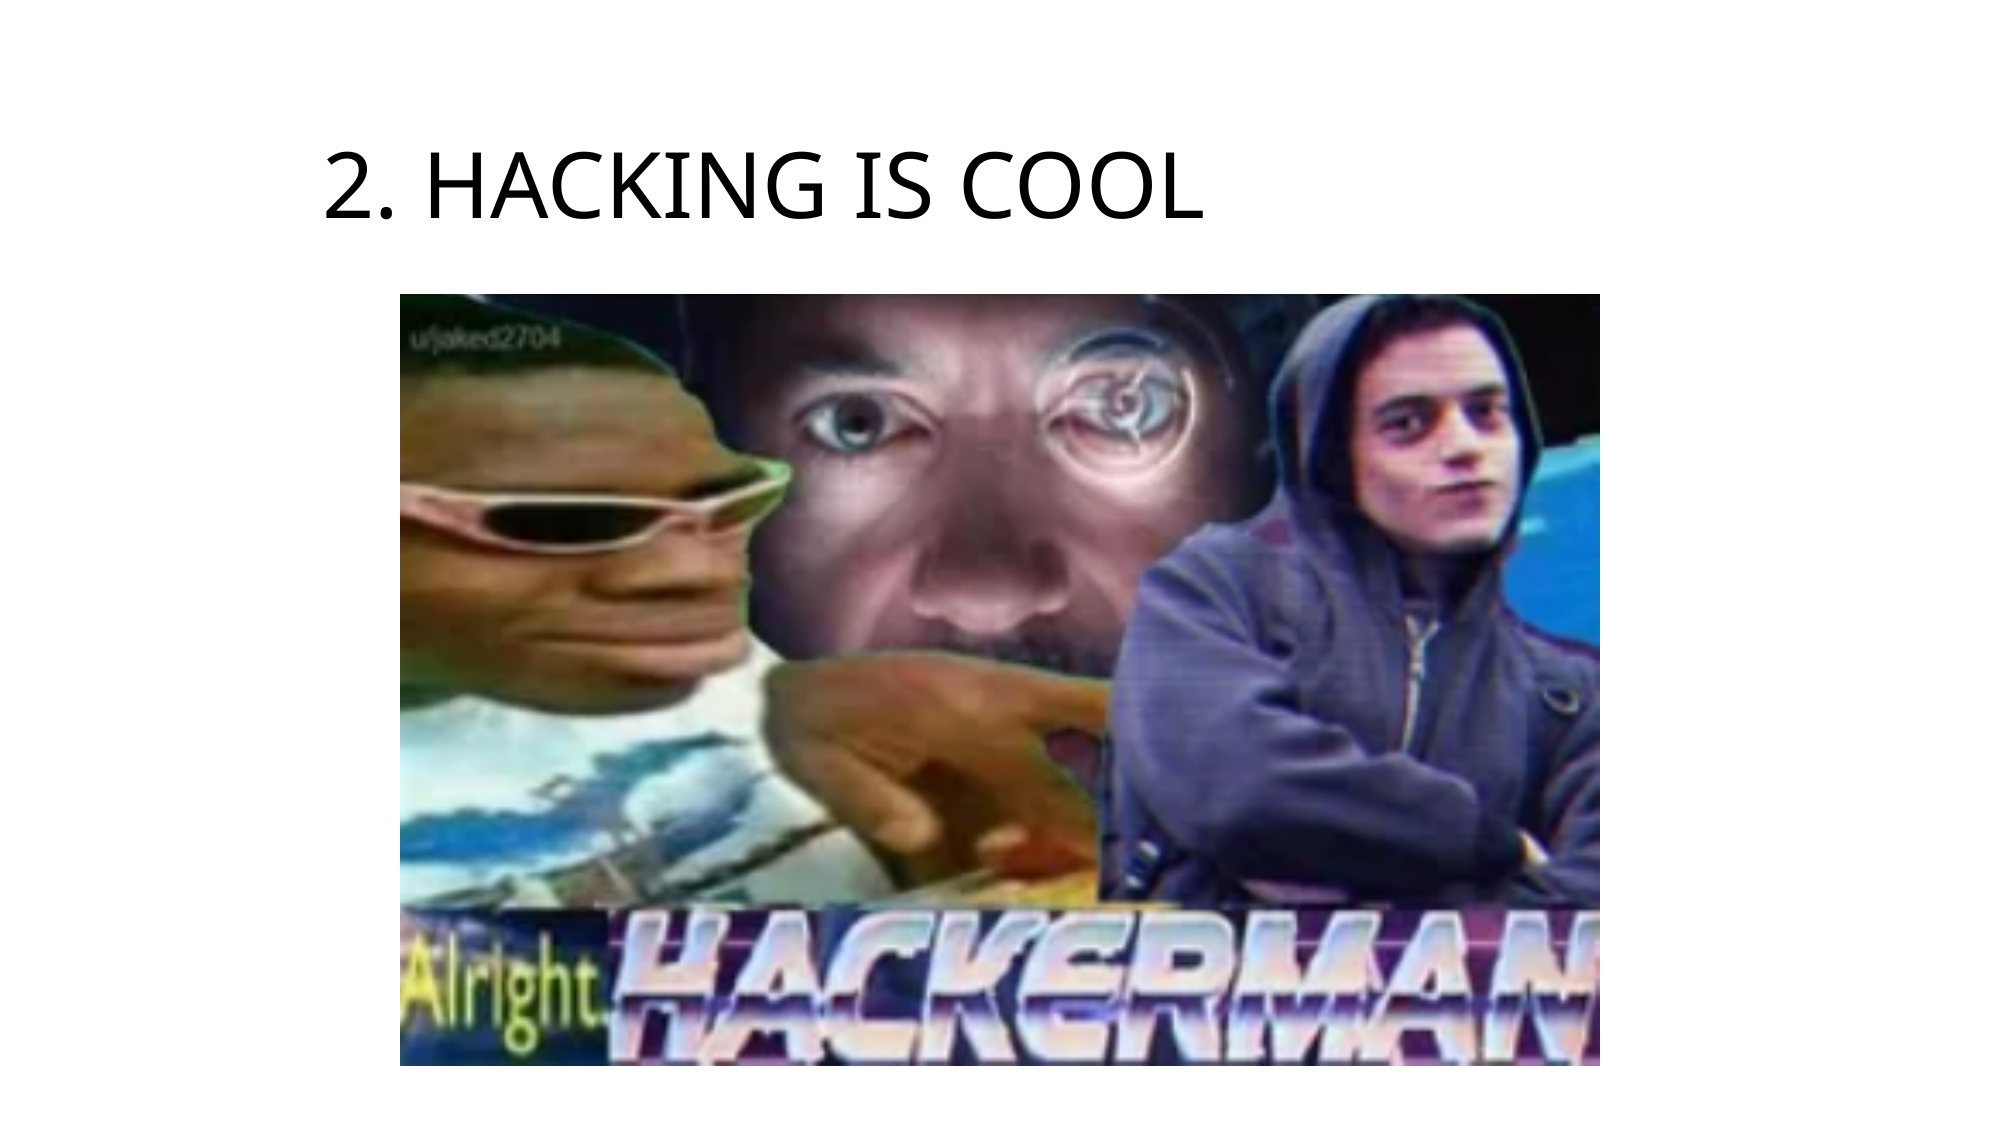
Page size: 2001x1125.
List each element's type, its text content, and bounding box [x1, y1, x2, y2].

picture [400, 294, 1600, 1066]
text_box 2. HACKING IS COOL [307, 131, 1808, 524]
